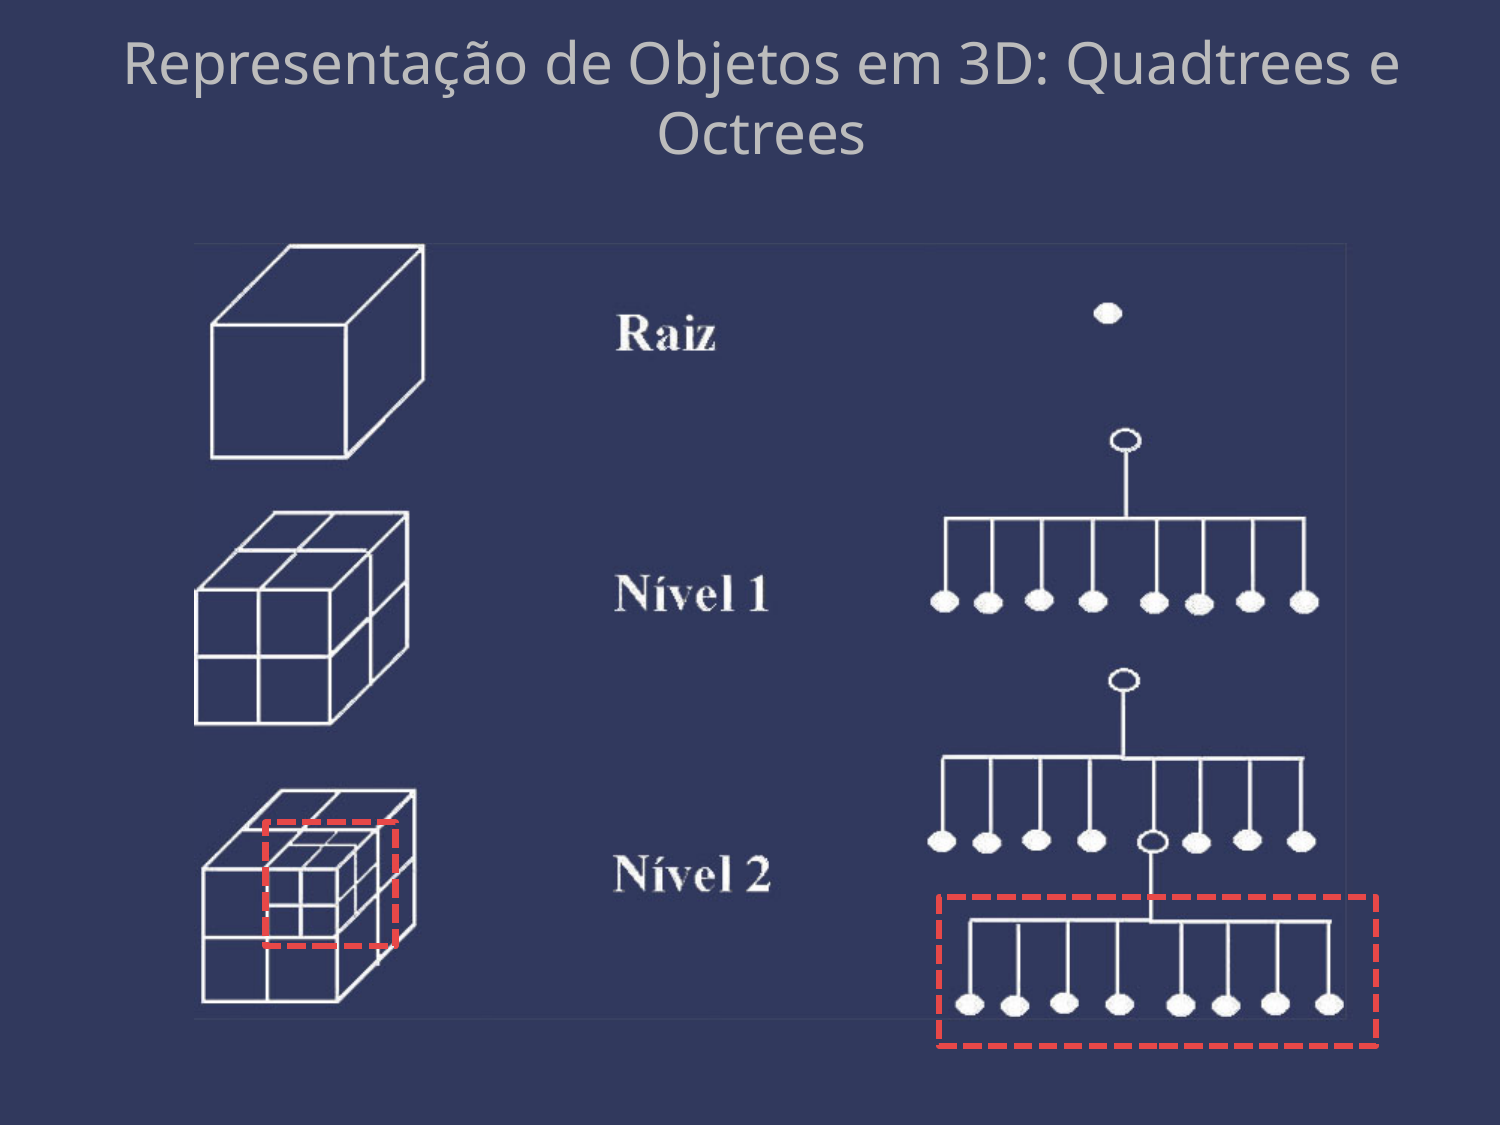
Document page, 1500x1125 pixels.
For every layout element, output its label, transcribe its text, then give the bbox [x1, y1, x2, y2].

title Representação de Objetos em 3D: Quadtrees e Octrees [53, 30, 1471, 162]
text_box [938, 896, 1376, 1046]
picture [194, 243, 1353, 1027]
